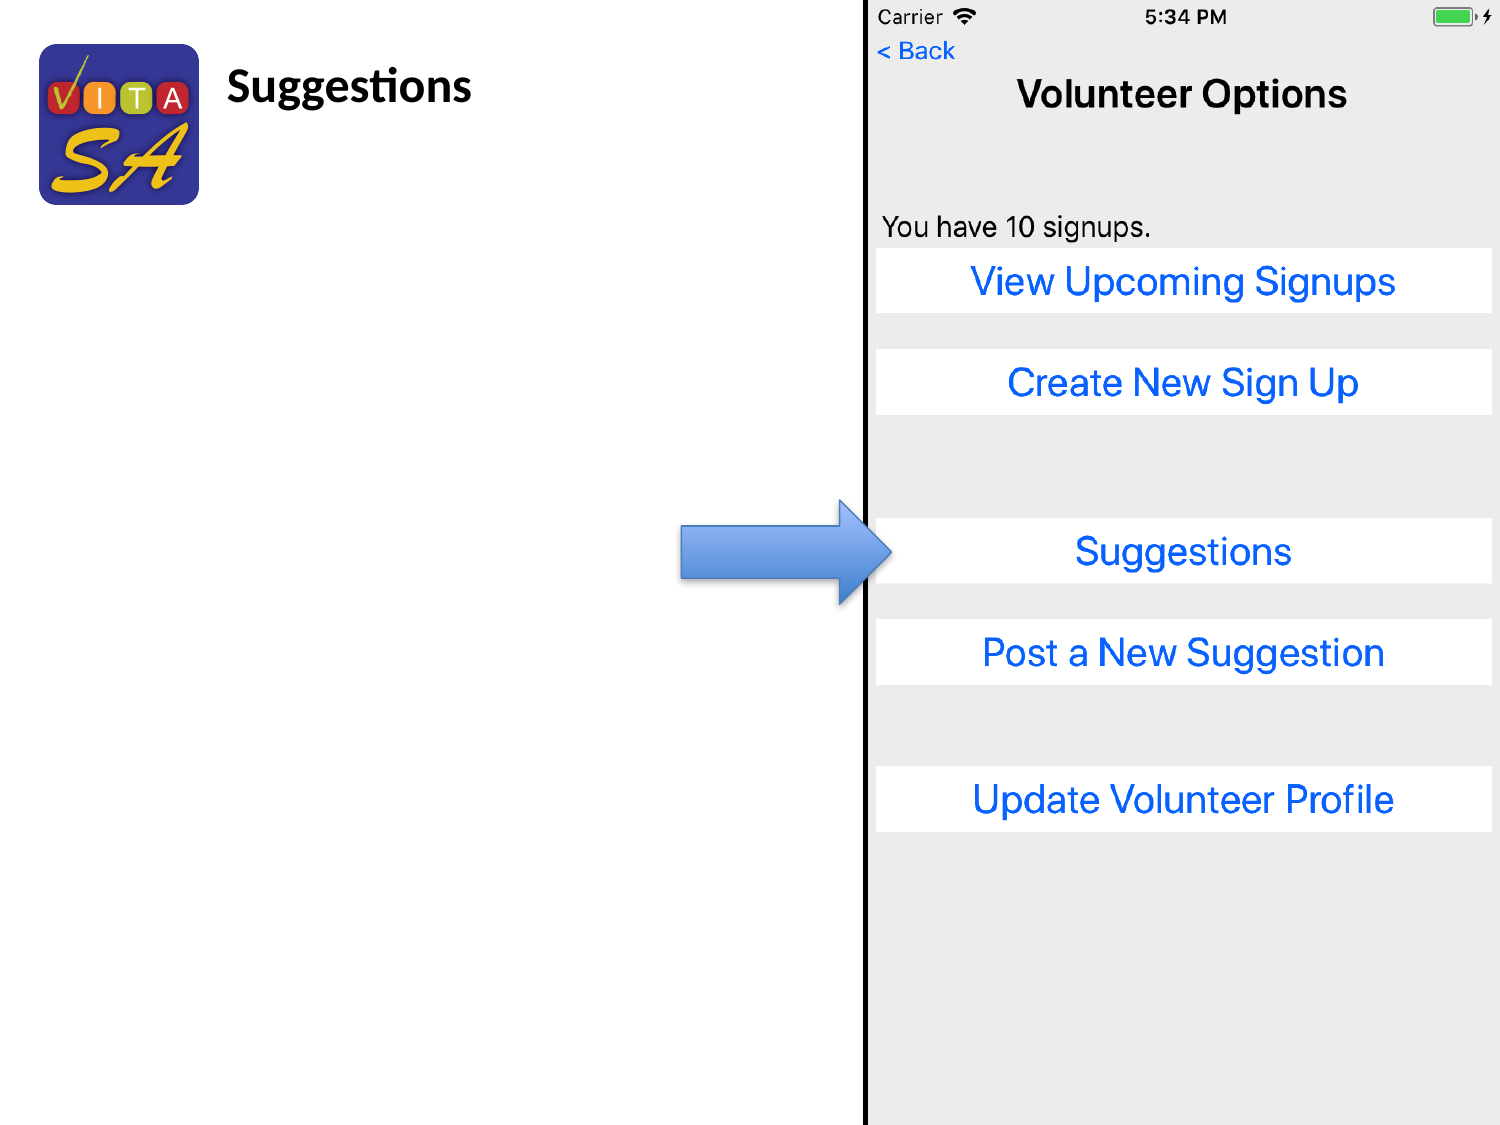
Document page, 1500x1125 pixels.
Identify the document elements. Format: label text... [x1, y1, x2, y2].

text_box [680, 499, 862, 605]
picture [39, 44, 199, 205]
picture [867, 0, 1500, 1125]
text_box Suggestions [212, 45, 862, 120]
